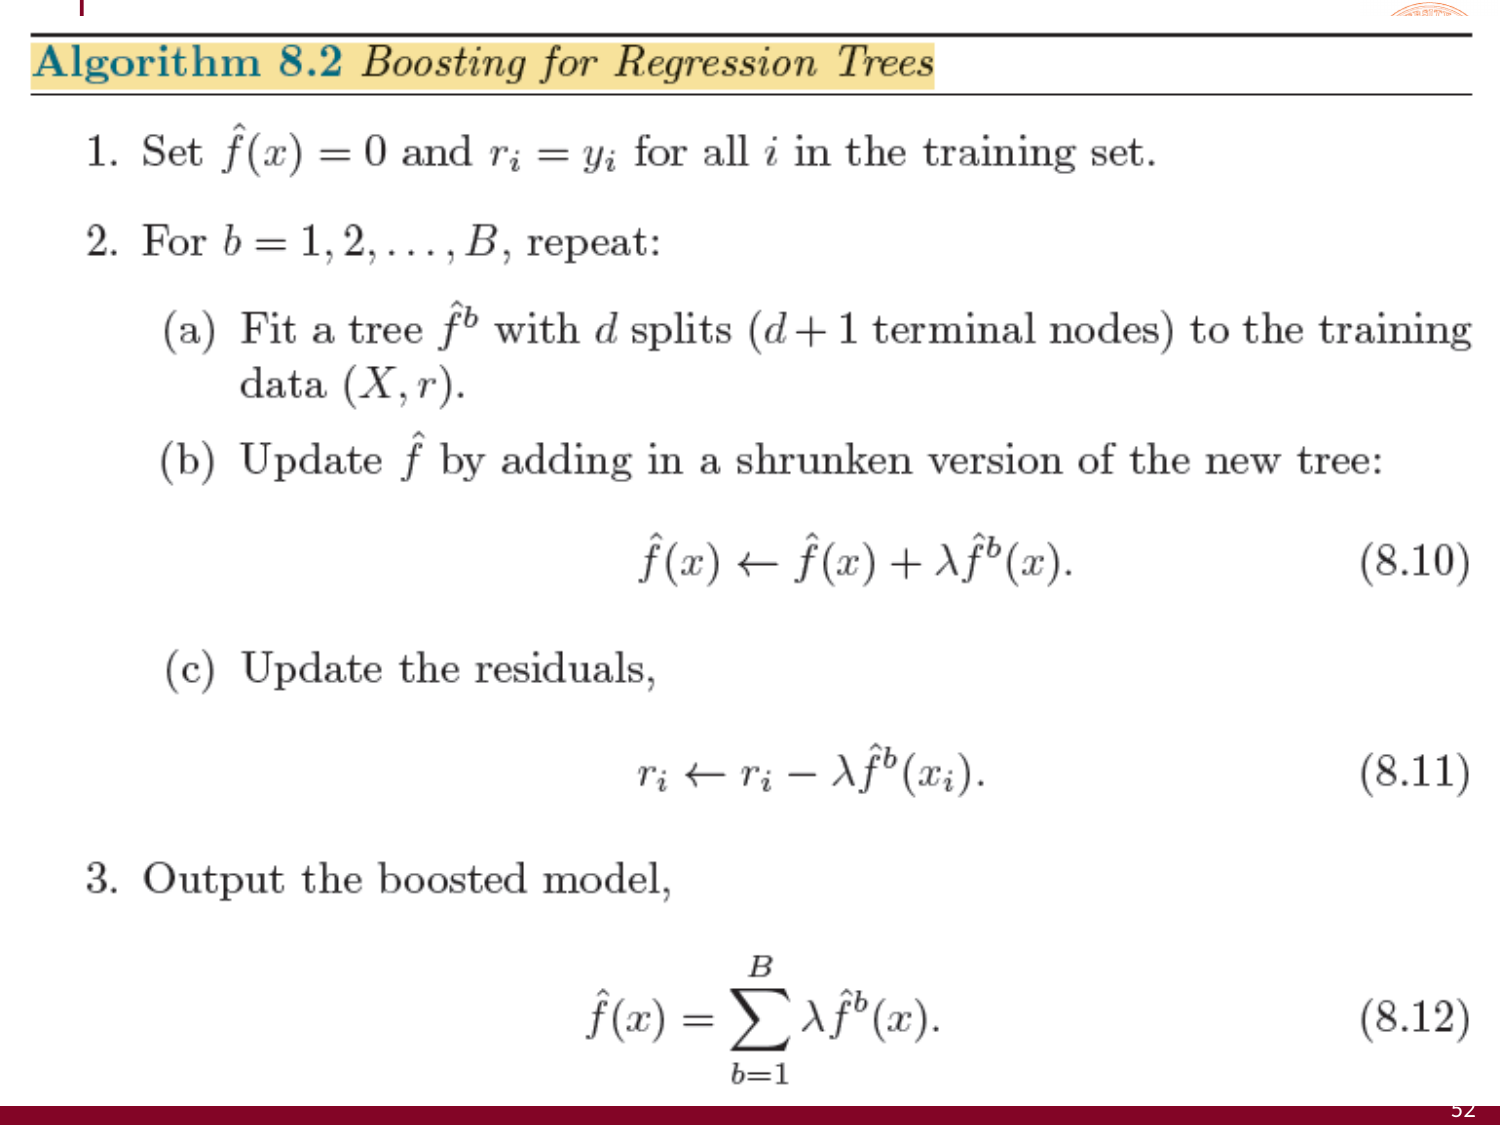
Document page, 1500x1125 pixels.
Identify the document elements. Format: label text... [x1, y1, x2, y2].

picture [0, 0, 1500, 1106]
slide_number 52 [1141, 1112, 1492, 1125]
